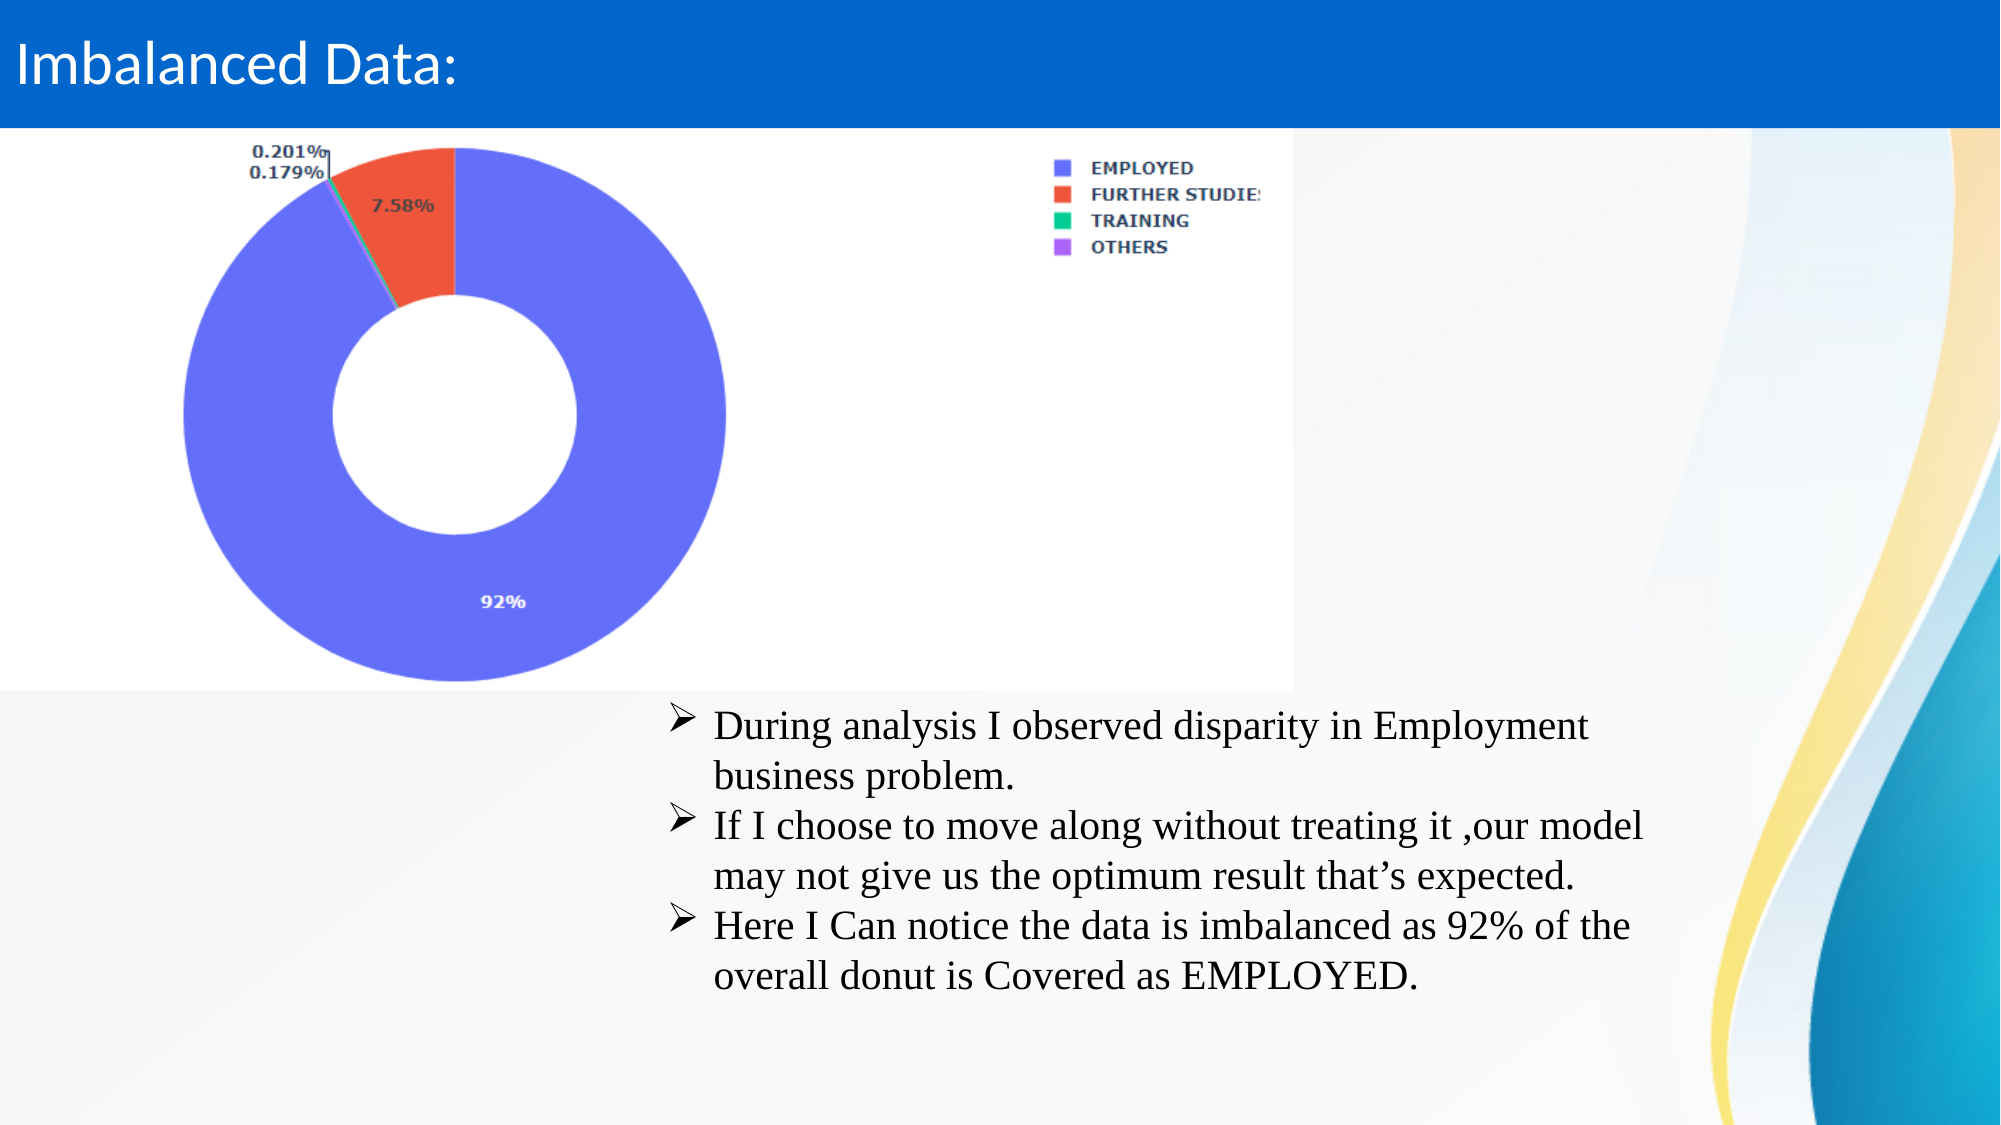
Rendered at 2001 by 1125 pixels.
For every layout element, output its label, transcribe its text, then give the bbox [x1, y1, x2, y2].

picture [0, 0, 2001, 1125]
text_box Imbalanced Data: [0, 0, 2000, 129]
text_box During analysis I observed disparity in Employment business problem. If I choose to move along without treating it ,our model may not give us the optimum result that’s expected. Here I Can notice the data is imbalanced as 92% of the overall donut is Covered as EMPLOYED. [651, 690, 1704, 1068]
